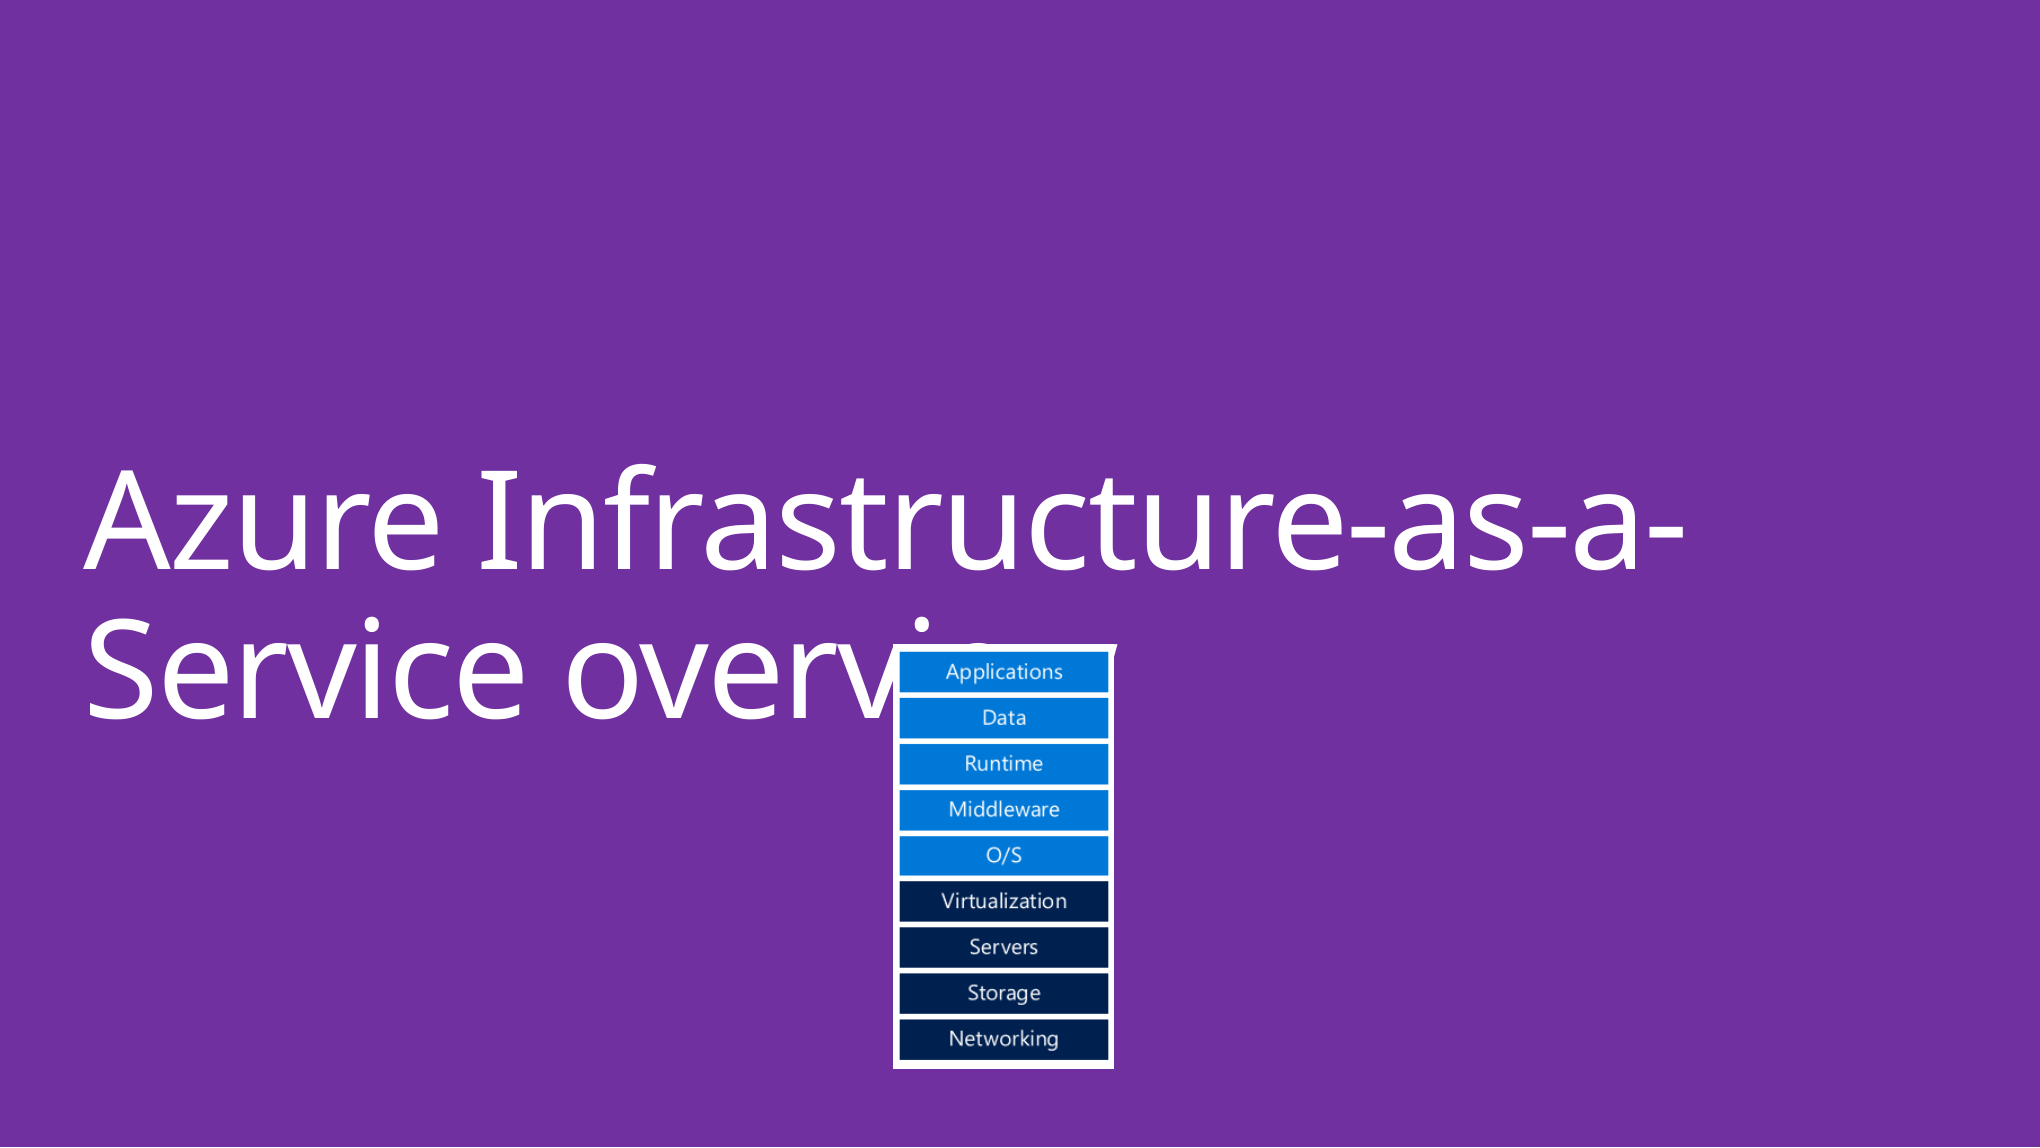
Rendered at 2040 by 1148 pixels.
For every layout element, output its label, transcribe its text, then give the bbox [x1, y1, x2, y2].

text_box Azure Infrastructure-as-a-Service overview [60, 436, 1978, 763]
picture [893, 644, 1115, 1070]
